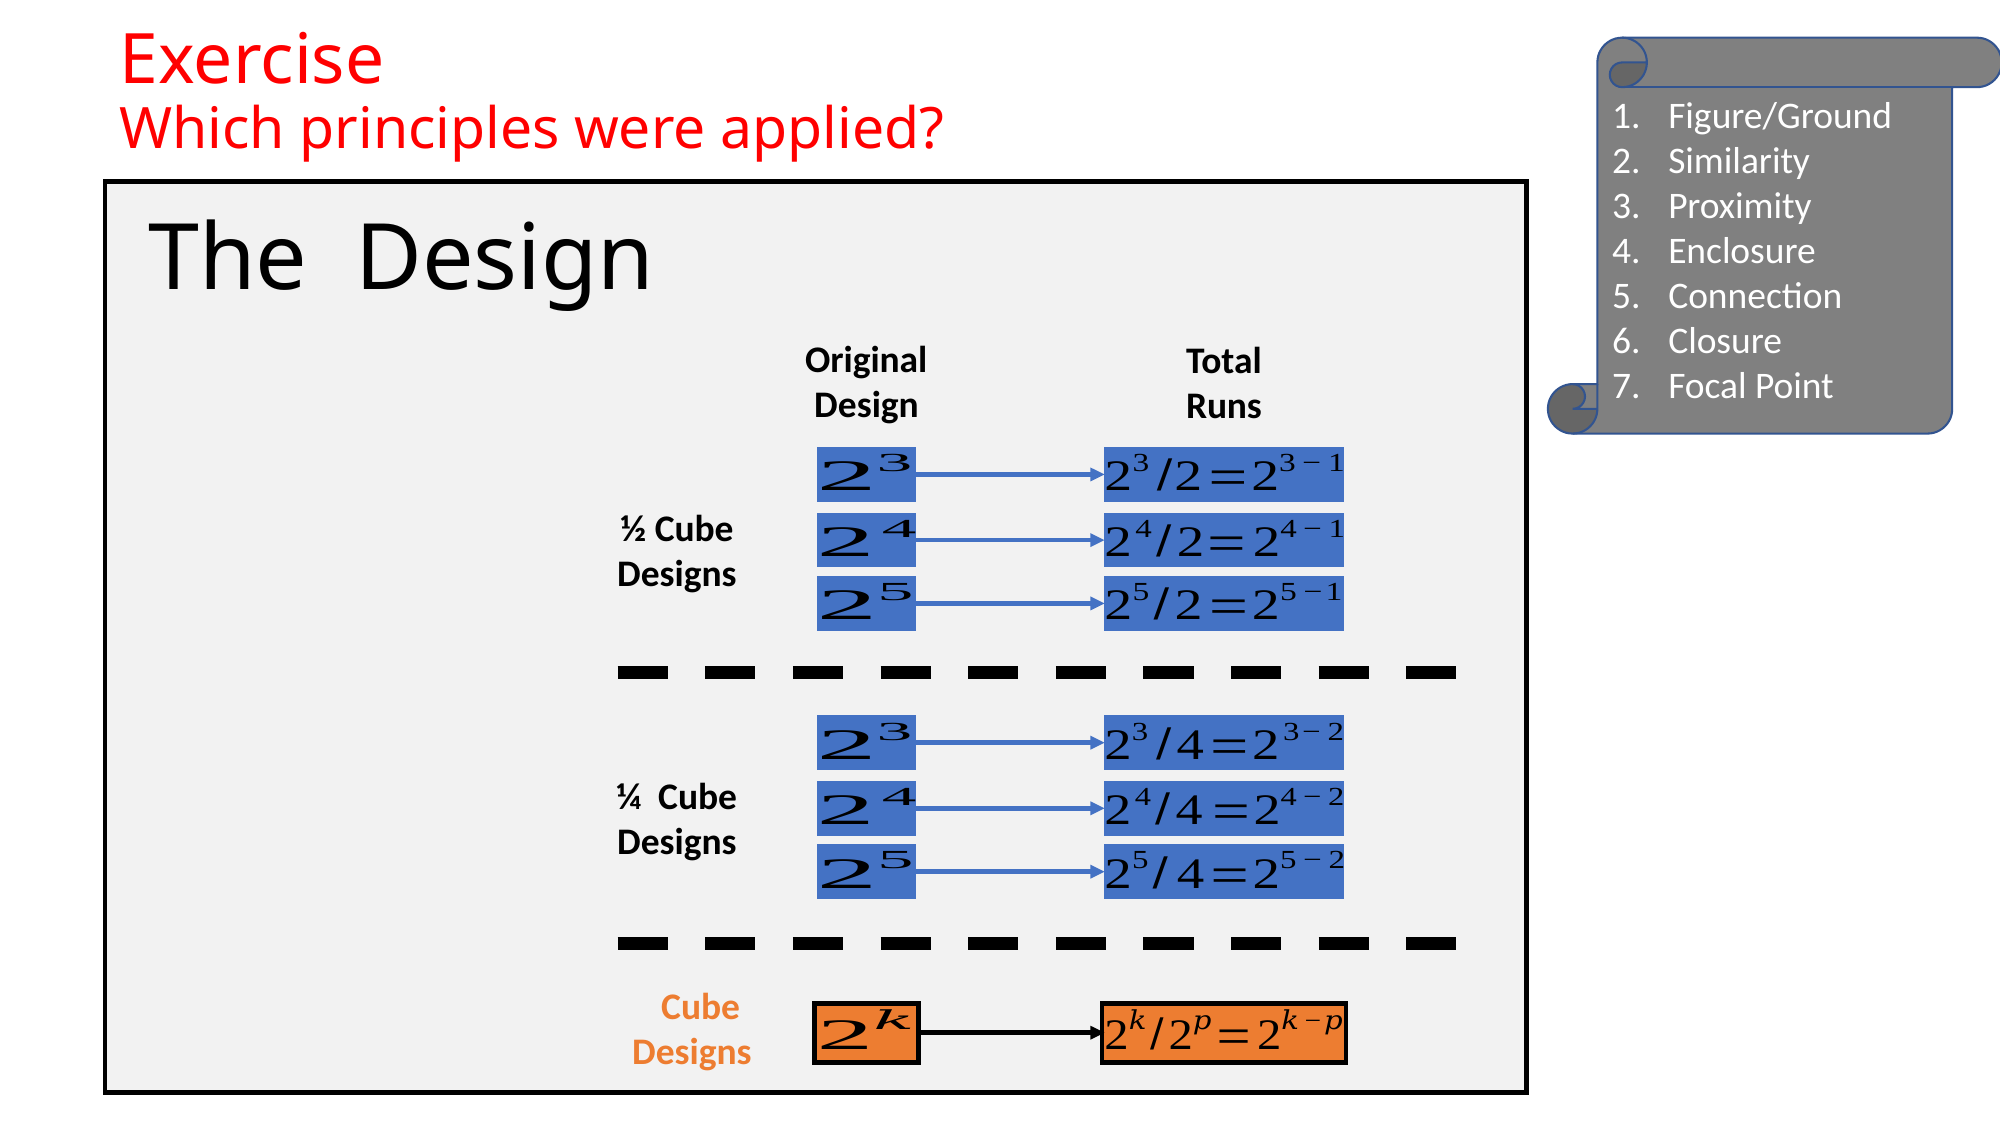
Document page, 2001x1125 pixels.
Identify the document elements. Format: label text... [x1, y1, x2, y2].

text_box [816, 715, 1344, 770]
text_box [816, 1005, 1344, 1060]
text_box [104, 180, 1528, 1093]
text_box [816, 844, 1344, 899]
text_box Exercise Which principles were applied? [104, 16, 1399, 169]
text_box ¼ Cube Designs [601, 764, 753, 869]
text_box Figure/Ground Similarity Proximity Enclosure Connection Closure Focal Point [1546, 36, 2000, 435]
text_box ½ Cube Designs [602, 496, 752, 601]
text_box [816, 512, 1344, 568]
text_box Total Runs [1171, 329, 1277, 434]
text_box Original Design [790, 327, 943, 433]
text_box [816, 576, 1344, 631]
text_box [816, 447, 1344, 502]
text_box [816, 781, 1344, 836]
